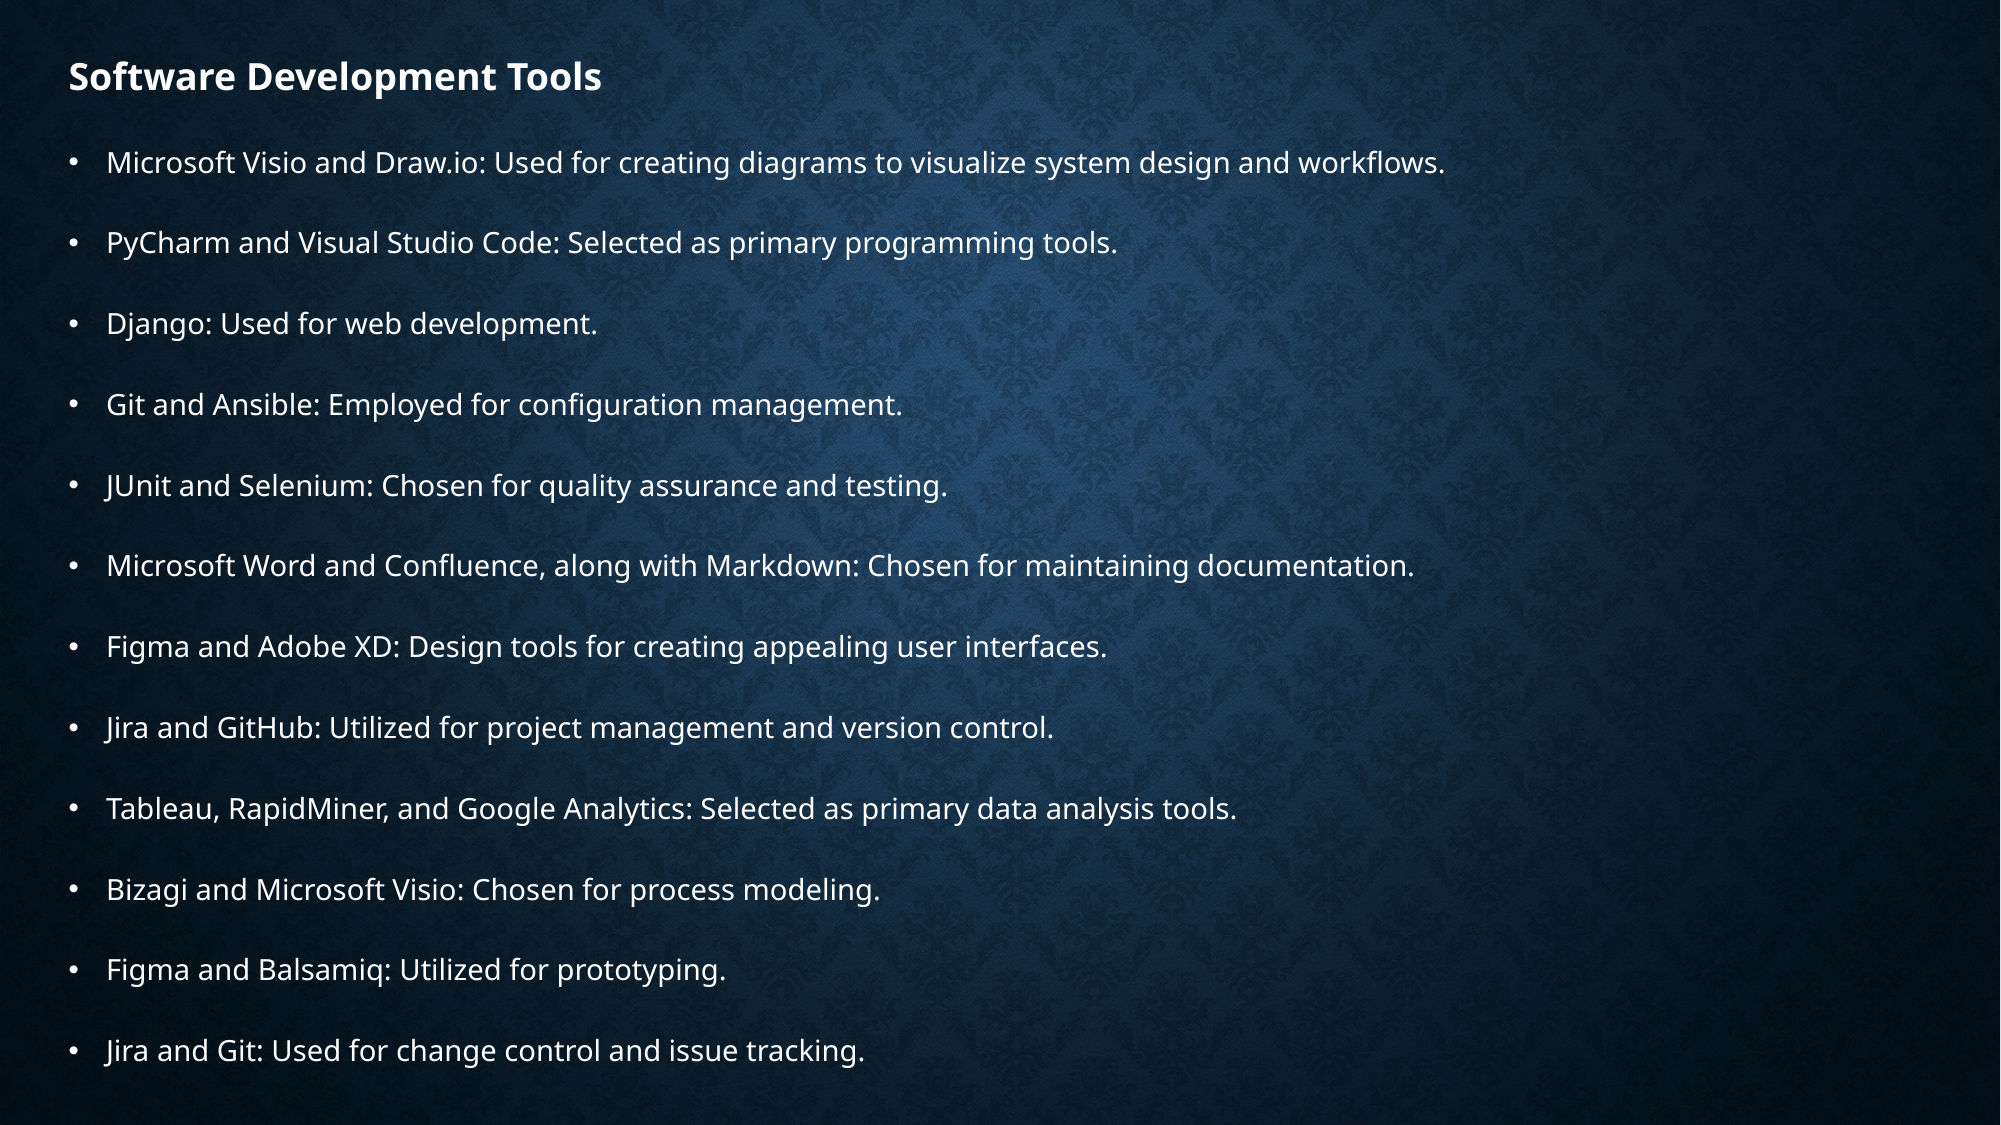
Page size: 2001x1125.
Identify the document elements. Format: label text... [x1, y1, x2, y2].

text_box Software Development Tools Microsoft Visio and Draw.io: Used for creating diagrams to visualize system design and workflows. PyCharm and Visual Studio Code: Selected as primary programming tools. Django: Used for web development. Git and Ansible: Employed for configuration management. JUnit and Selenium: Chosen for quality assurance and testing. Microsoft Word and Confluence, along with Markdown: Chosen for maintaining documentation. Figma and Adobe XD: Design tools for creating appealing user interfaces. Jira and GitHub: Utilized for project management and version control. Tableau, RapidMiner, and Google Analytics: Selected as primary data analysis tools. Bizagi and Microsoft Visio: Chosen for process modeling. Figma and Balsamiq: Utilized for prototyping. Jira and Git: Used for change control and issue tracking. [53, 45, 1947, 1000]
